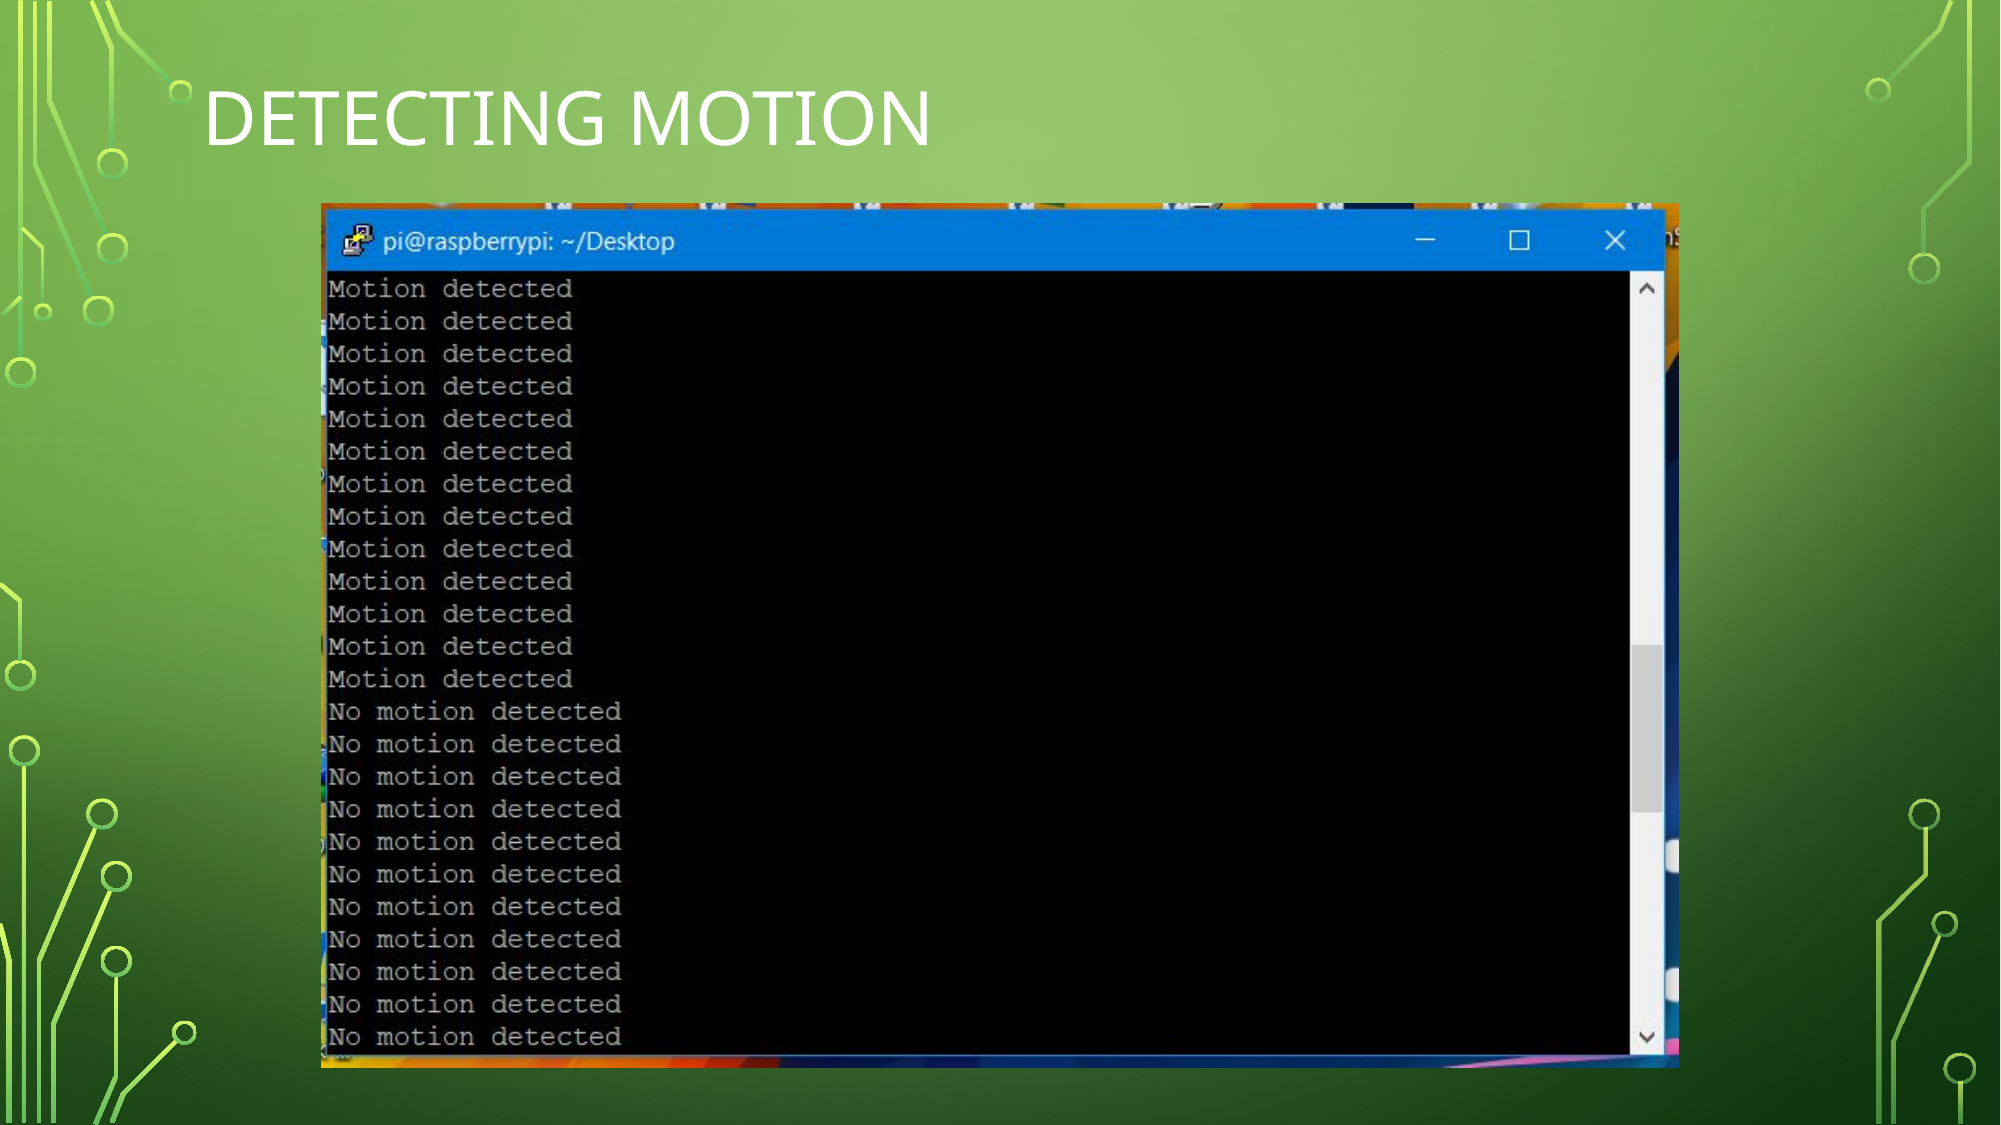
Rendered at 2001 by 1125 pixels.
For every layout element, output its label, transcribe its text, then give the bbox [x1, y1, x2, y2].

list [321, 203, 1679, 1068]
title Detecting Motion [187, 0, 1813, 243]
